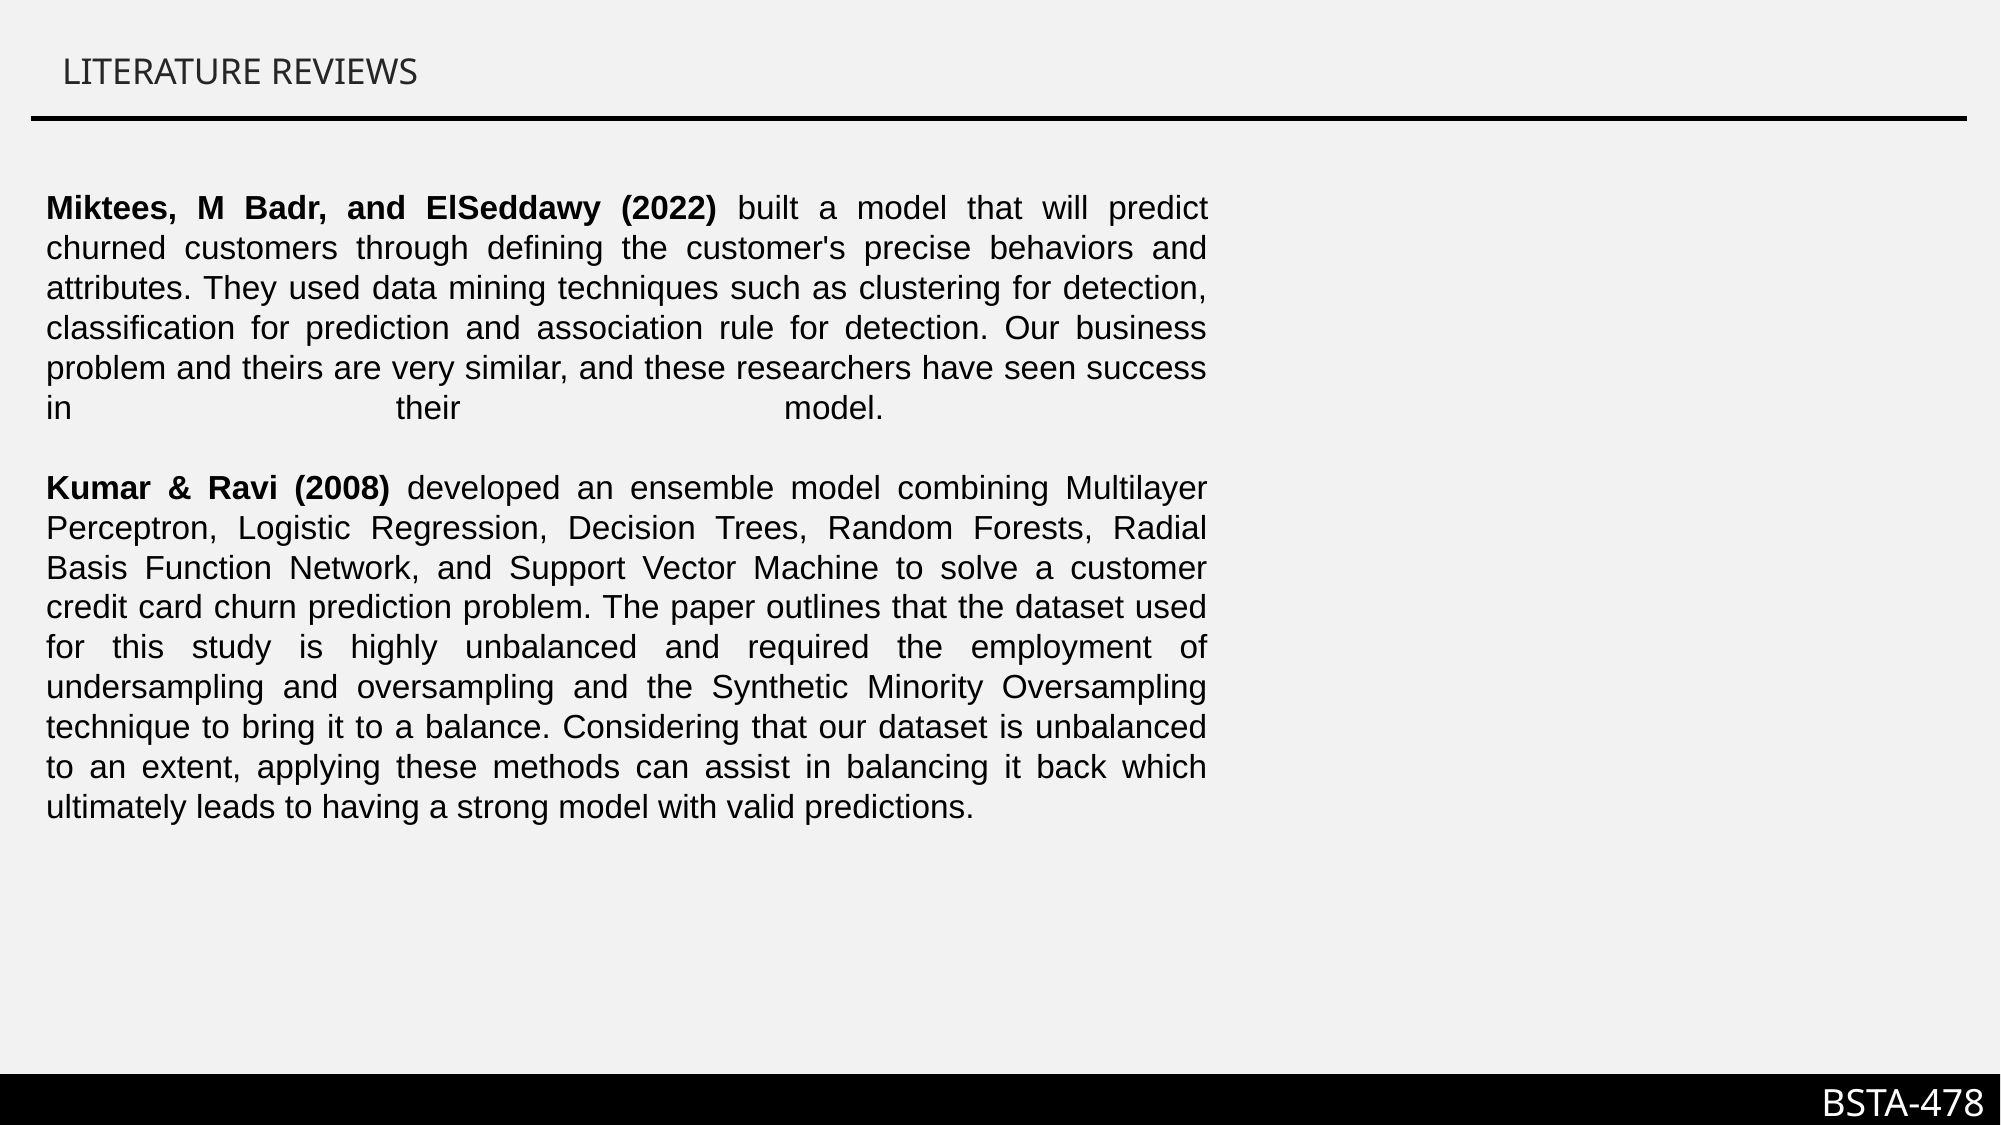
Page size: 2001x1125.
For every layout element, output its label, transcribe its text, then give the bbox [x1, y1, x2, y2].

list Miktees, M Badr, and ElSeddawy (2022) built a model that will predict churned customers through defining the customer's precise behaviors and attributes. They used data mining techniques such as clustering for detection, classification for prediction and association rule for detection. Our business problem and theirs are very similar, and these researchers have seen success in their model. Kumar & Ravi (2008) developed an ensemble model combining Multilayer Perceptron, Logistic Regression, Decision Trees, Random Forests, Radial Basis Function Network, and Support Vector Machine to solve a customer credit card churn prediction problem. The paper outlines that the dataset used for this study is highly unbalanced and required the employment of undersampling and oversampling and the Synthetic Minority Oversampling technique to bring it to a balance. Considering that our dataset is unbalanced to an extent, applying these methods can assist in balancing it back which ultimately leads to having a strong model with valid predictions. [31, 139, 1225, 1017]
title LITERATURE REVIEWS [29, 21, 1970, 124]
